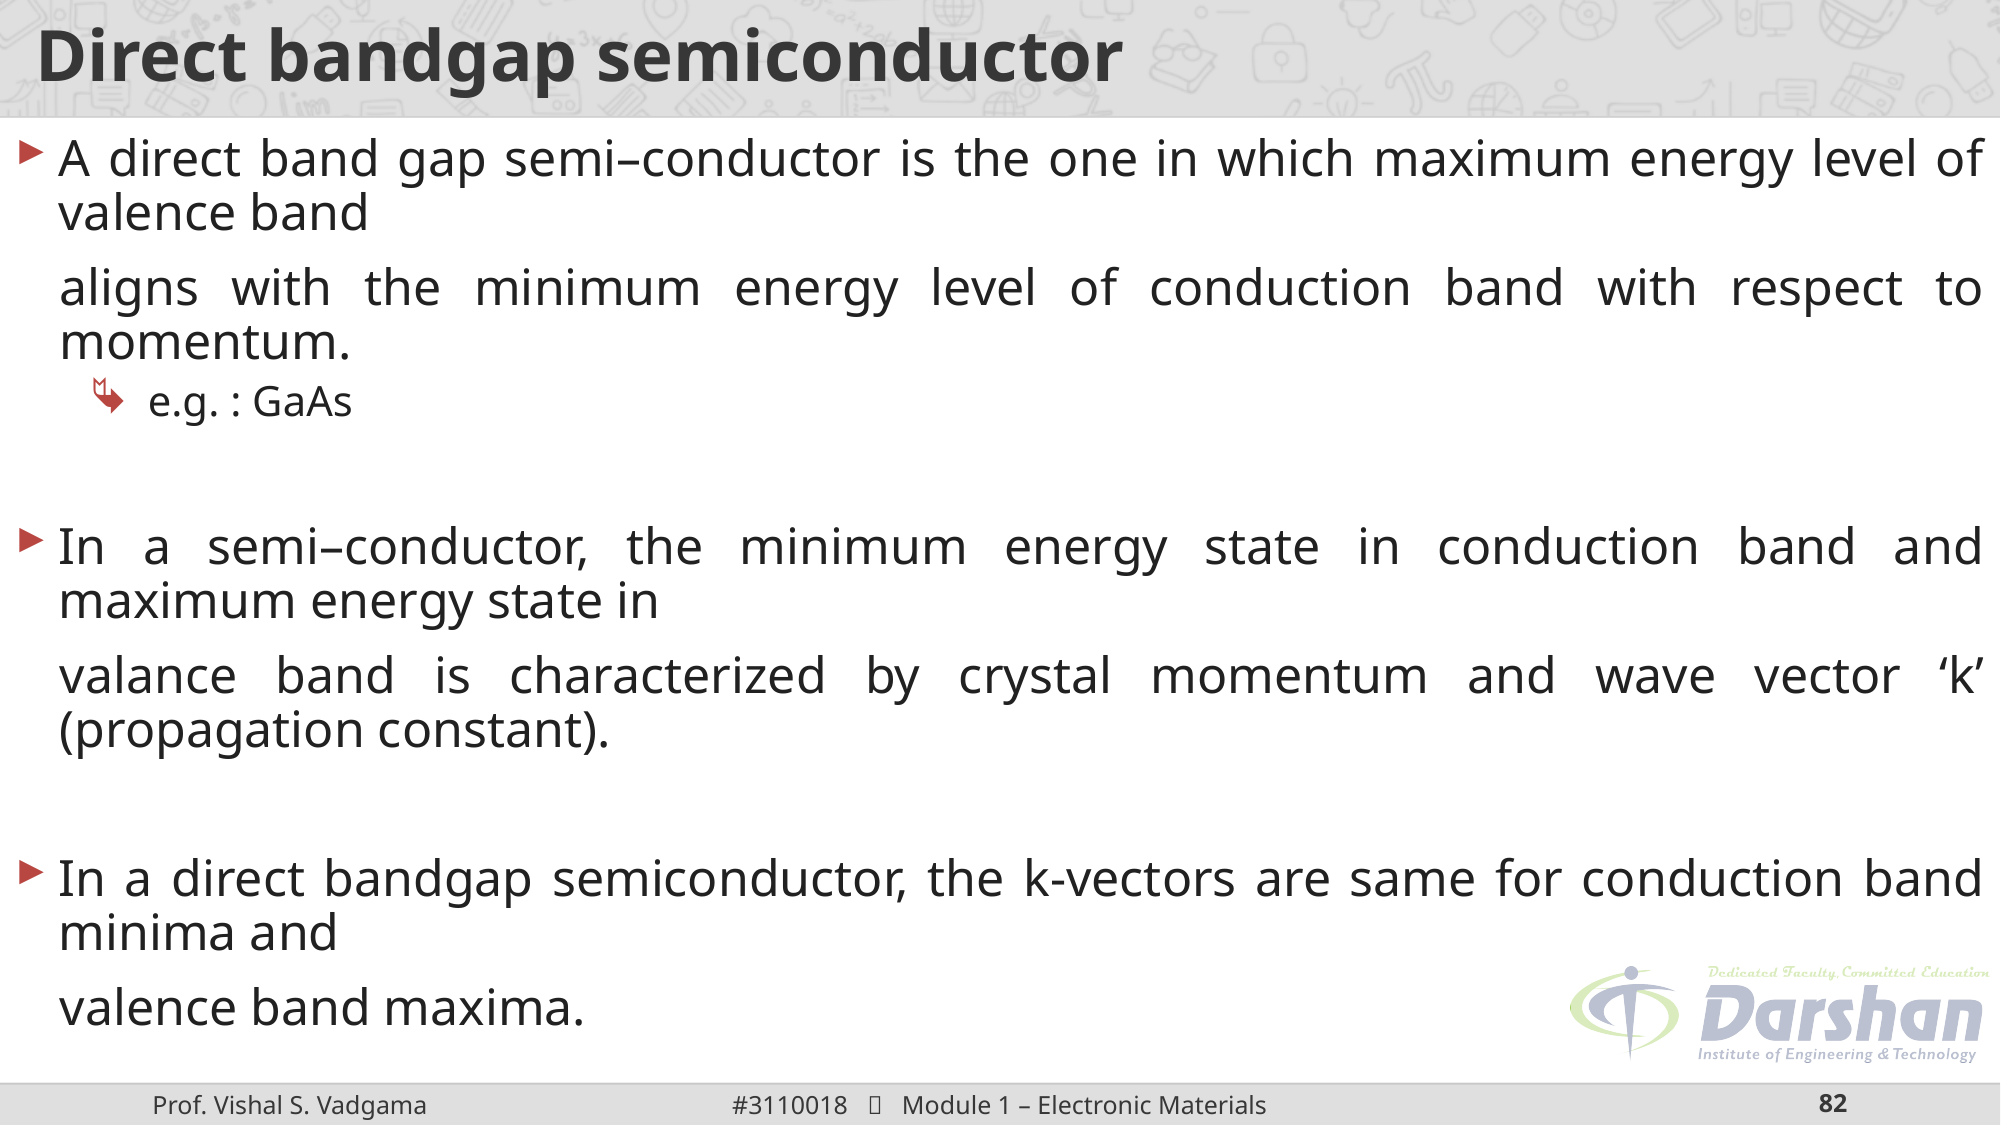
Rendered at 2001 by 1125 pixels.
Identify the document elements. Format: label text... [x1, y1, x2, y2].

title Direct bandgap semiconductor [0, 0, 2000, 117]
list A direct band gap semi–conductor is the one in which maximum energy level of valence band aligns with the minimum energy level of conduction band with respect to momentum. e.g. : GaAs In a semi–conductor, the minimum energy state in conduction band and maximum energy state in valance band is characterized by crystal momentum and wave vector ‘k’ (propagation constant). In a direct bandgap semiconductor, the k-vectors are same for conduction band minima and valence band maxima. Whenever an electron from conduction band recombines with a hole from valence band, the energy and momentum, both should be conserved. [0, 125, 2000, 1066]
